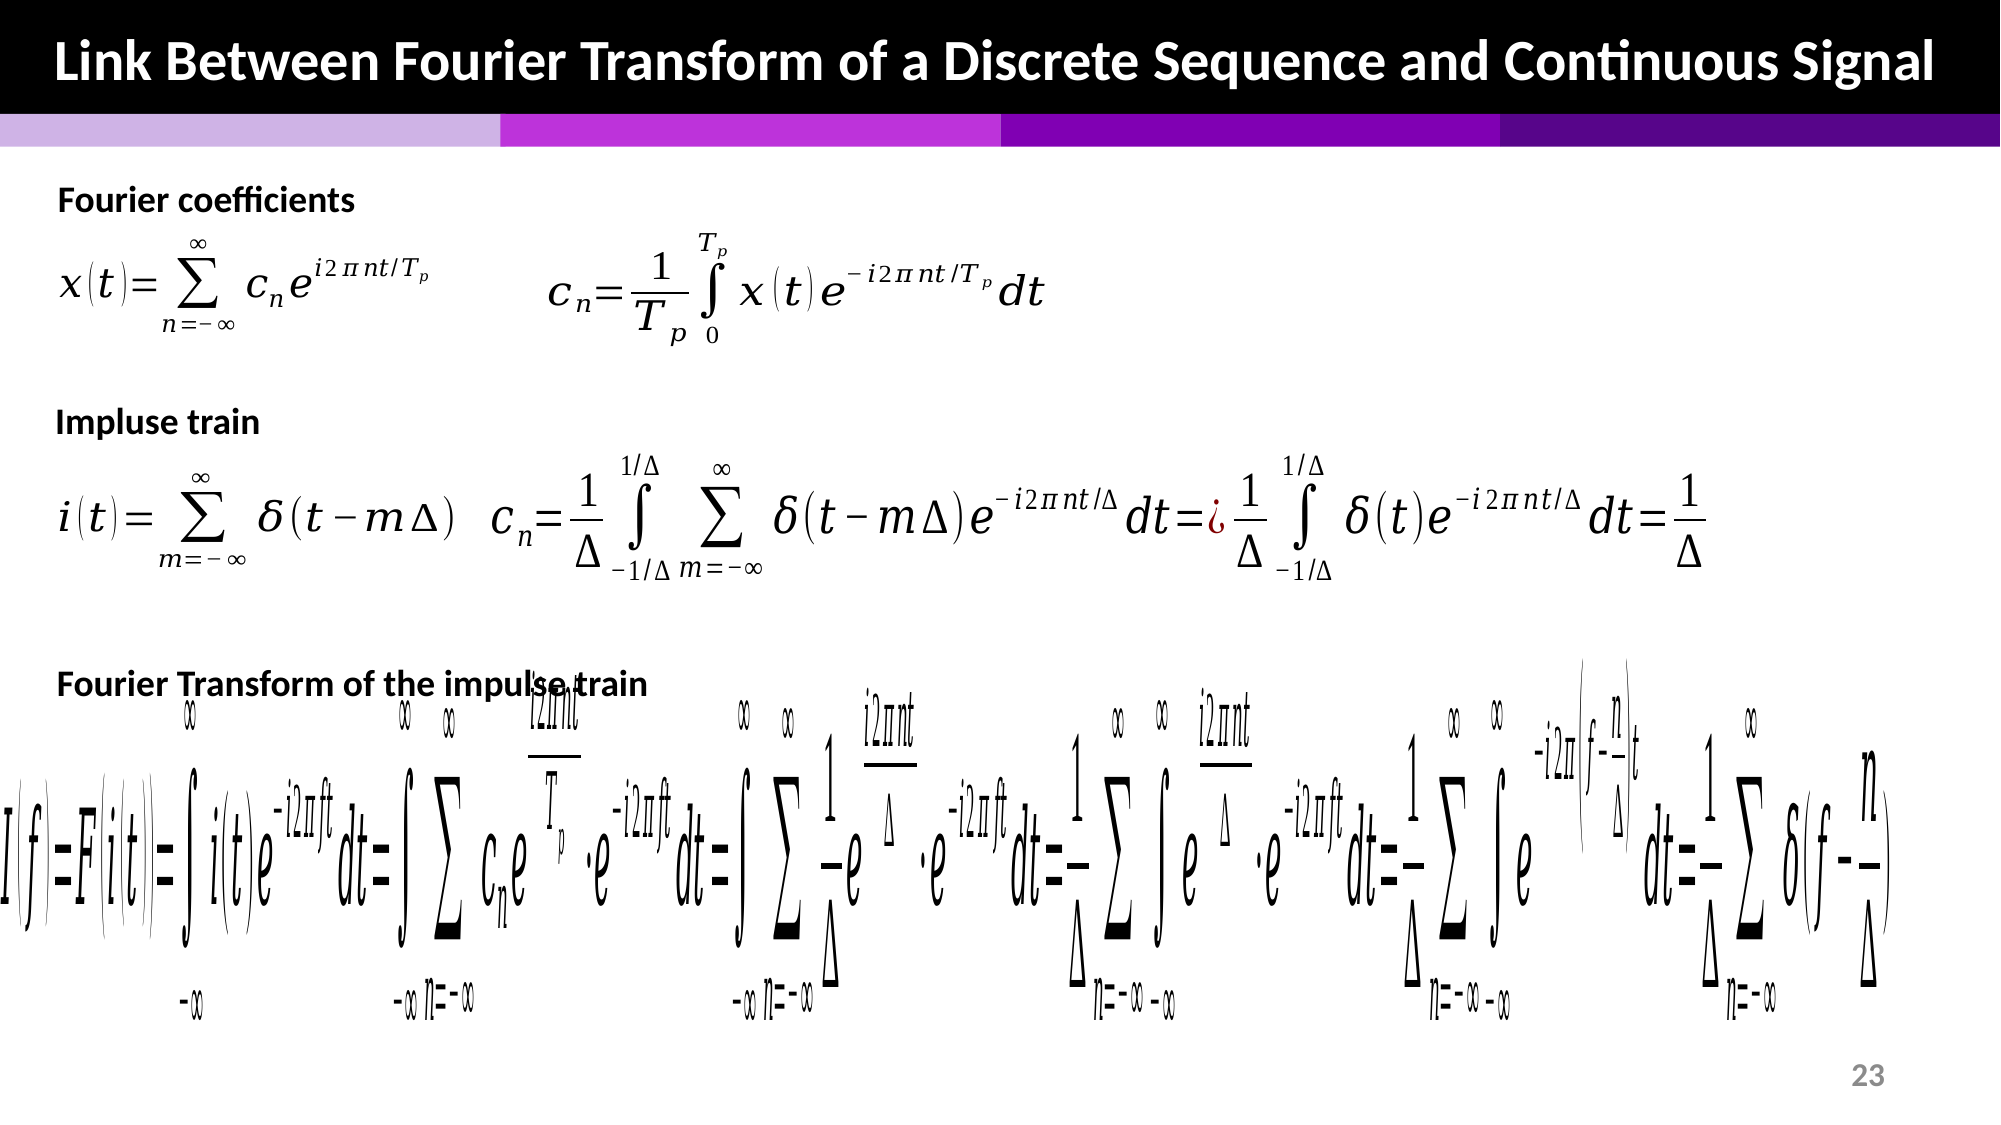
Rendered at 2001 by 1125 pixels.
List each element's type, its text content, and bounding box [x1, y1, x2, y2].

text_box Fourier Transform of the impulse train [42, 651, 665, 712]
list Link Between Fourier Transform of a Discrete Sequence and Continuous Signal [39, 1, 1964, 114]
text_box Impluse train [40, 389, 276, 450]
text_box Fourier coefficients [43, 167, 371, 228]
